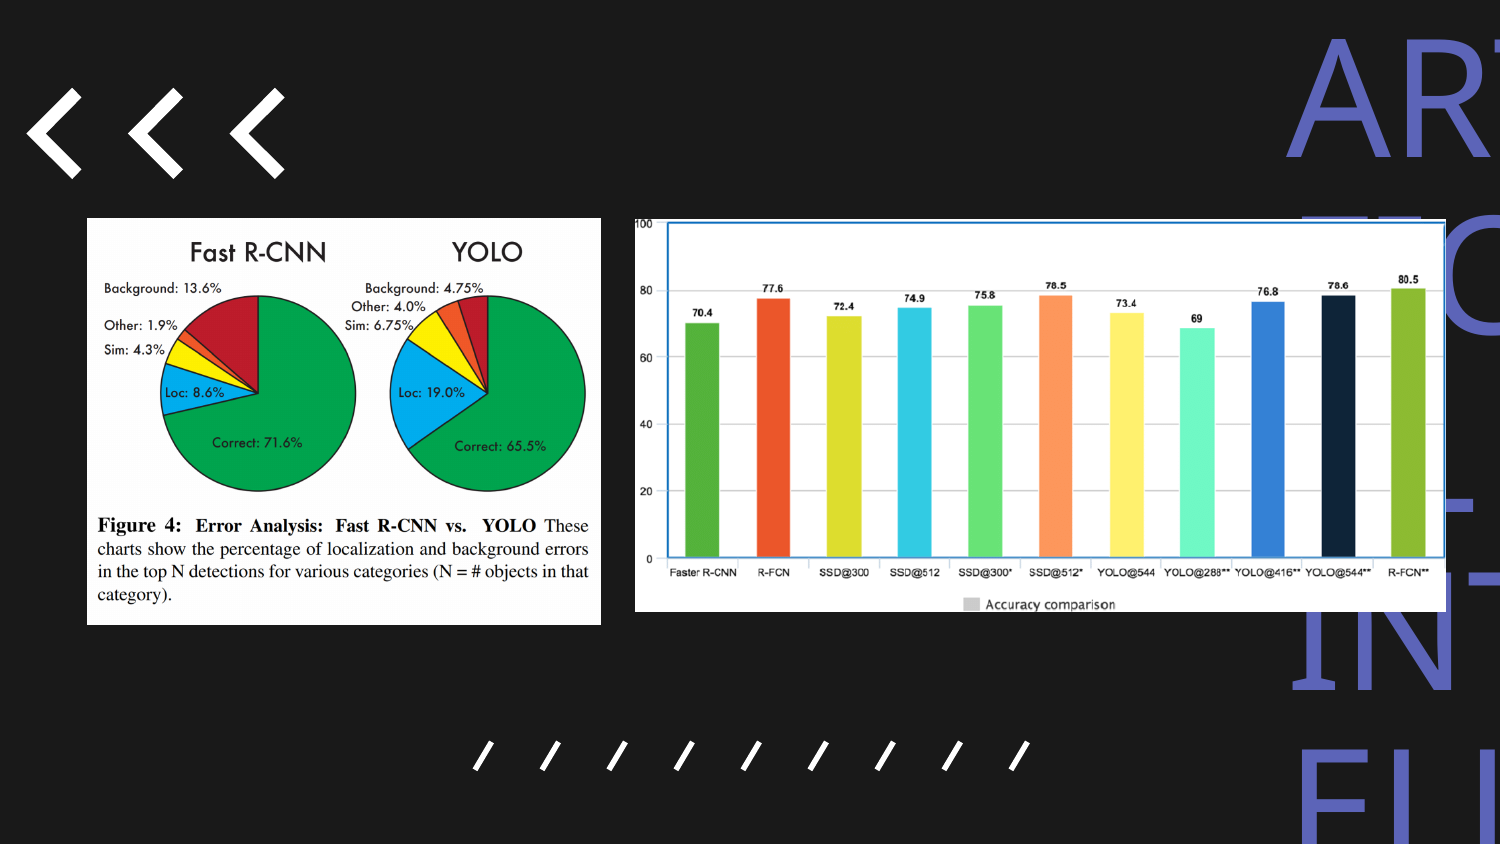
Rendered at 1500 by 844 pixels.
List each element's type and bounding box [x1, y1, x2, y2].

picture [87, 218, 601, 626]
picture [635, 219, 1446, 612]
